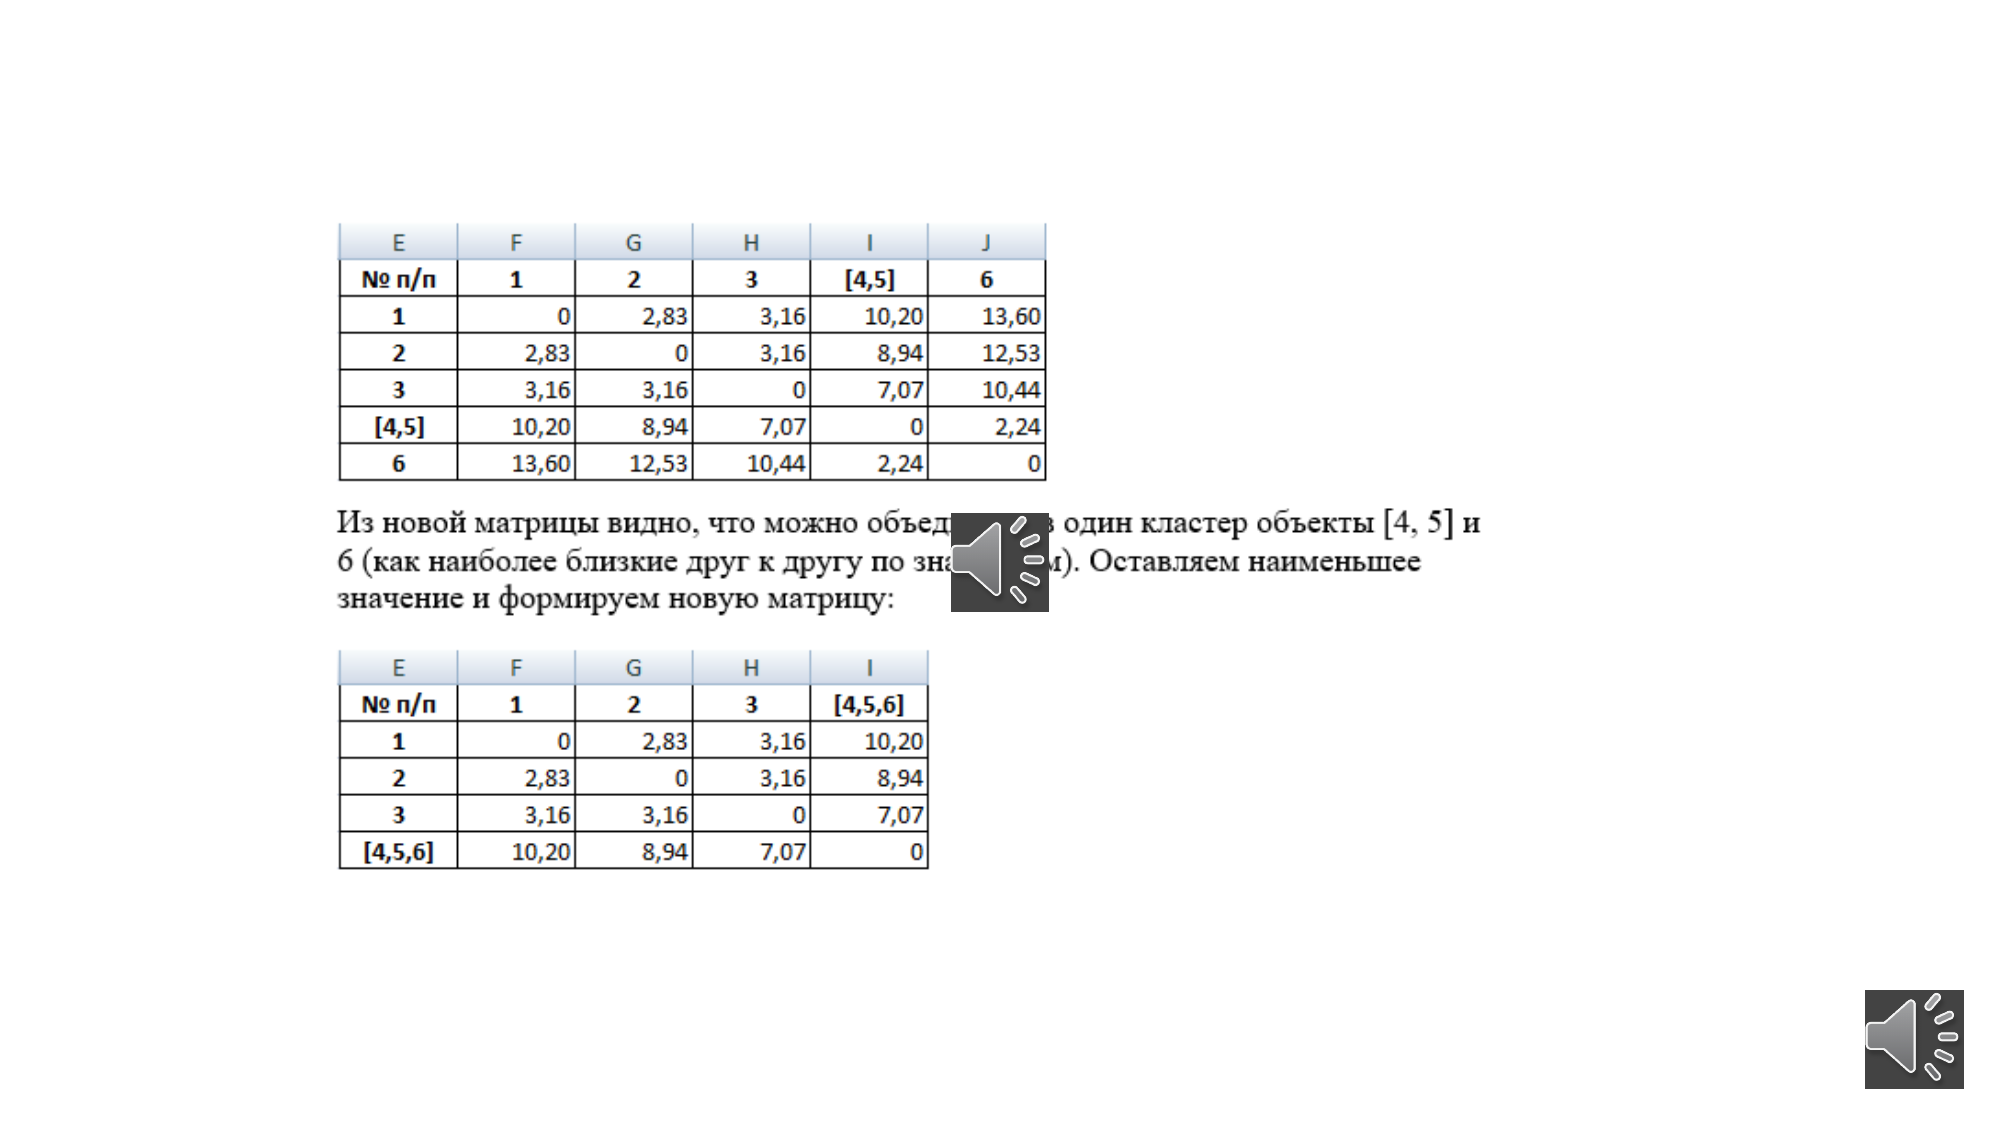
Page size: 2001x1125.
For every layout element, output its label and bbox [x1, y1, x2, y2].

picture [1864, 989, 1965, 1090]
picture [299, 174, 1530, 888]
